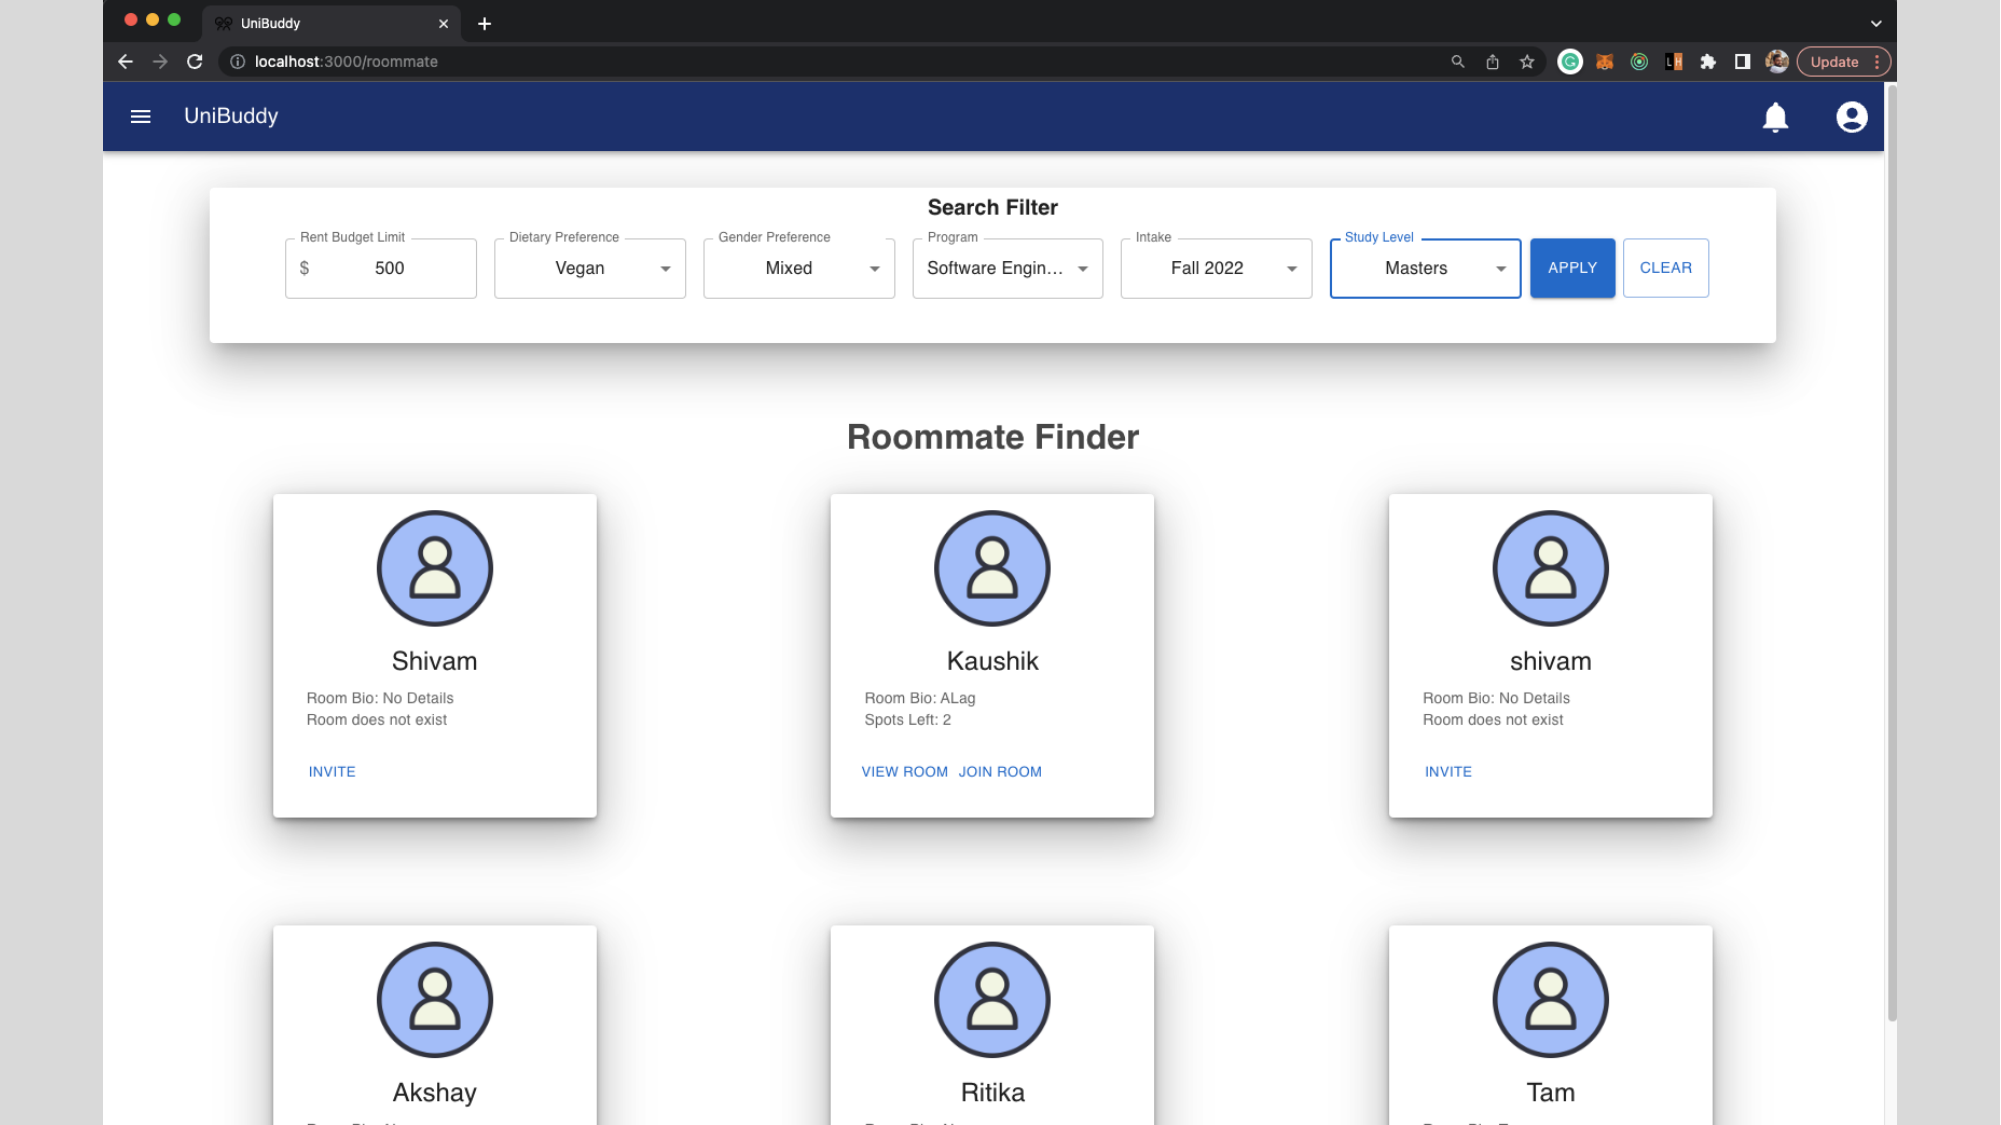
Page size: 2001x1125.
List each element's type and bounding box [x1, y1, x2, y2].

picture [103, 0, 1897, 1125]
